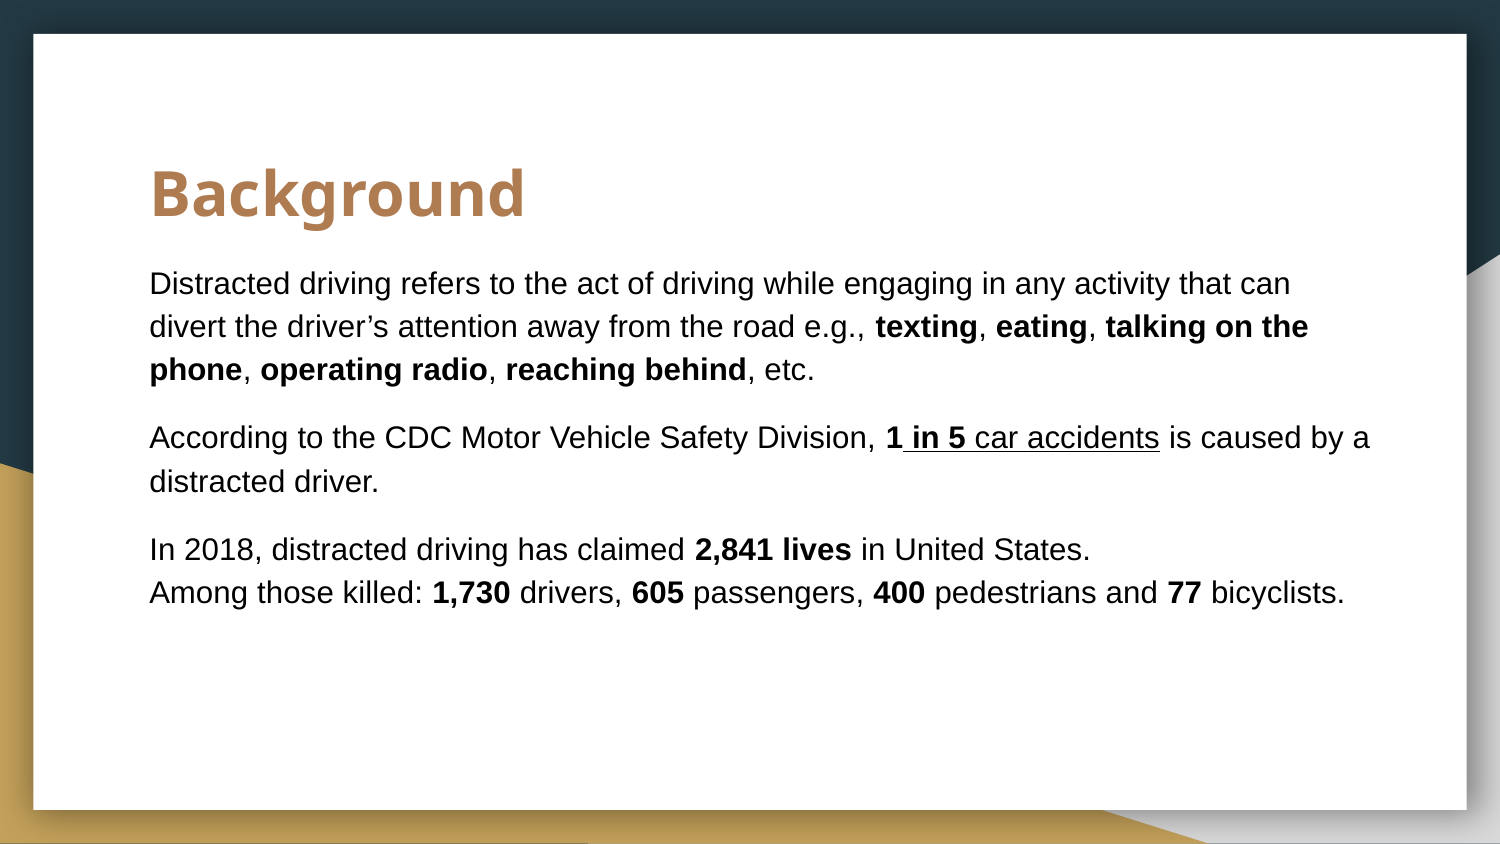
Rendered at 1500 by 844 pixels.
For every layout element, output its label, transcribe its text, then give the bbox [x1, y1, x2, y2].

list Distracted driving refers to the act of driving while engaging in any activity that can divert the driver’s attention away from the road e.g., texting, eating, talking on the phone, operating radio, reaching behind, etc. According to the CDC Motor Vehicle Safety Division, 1 in 5 car accidents is caused by a distracted driver. In 2018, distracted driving has claimed 2,841 lives in United States. Among those killed: 1,730 drivers, 605 passengers, 400 pedestrians and 77 bicyclists. [134, 242, 1389, 712]
title Background [134, 138, 1366, 296]
